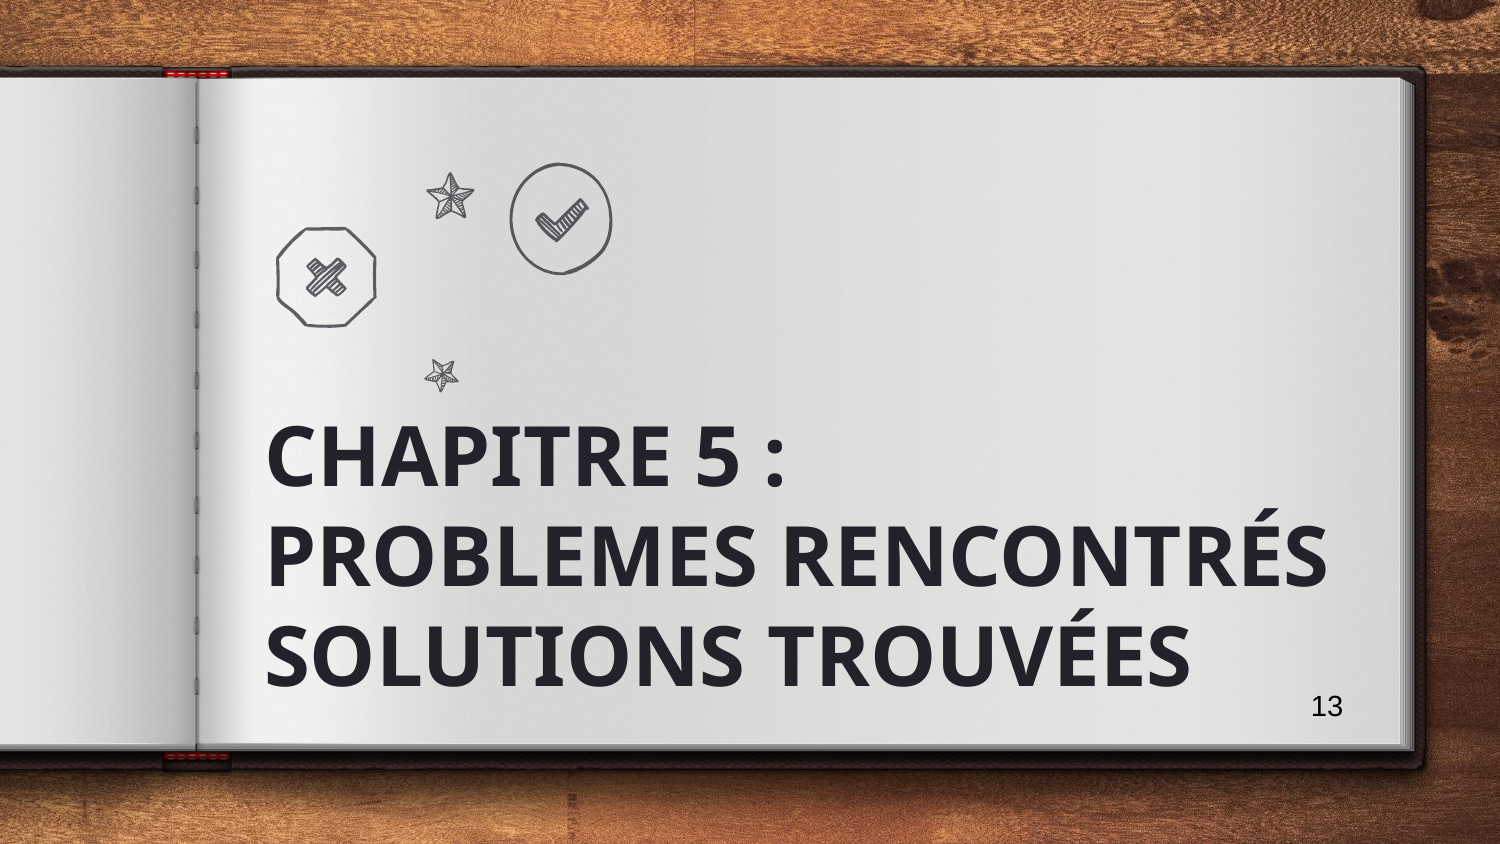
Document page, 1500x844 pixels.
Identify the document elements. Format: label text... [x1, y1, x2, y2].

slide_number 13 [1295, 672, 1386, 737]
title CHAPITRE 5 : PROBLEMES RENCONTRÉS SOLUTIONS TROUVÉES [249, 527, 1500, 719]
text_box [276, 226, 377, 328]
text_box [424, 358, 459, 393]
text_box [509, 162, 613, 276]
picture [0, 0, 1500, 844]
text_box [426, 172, 475, 219]
